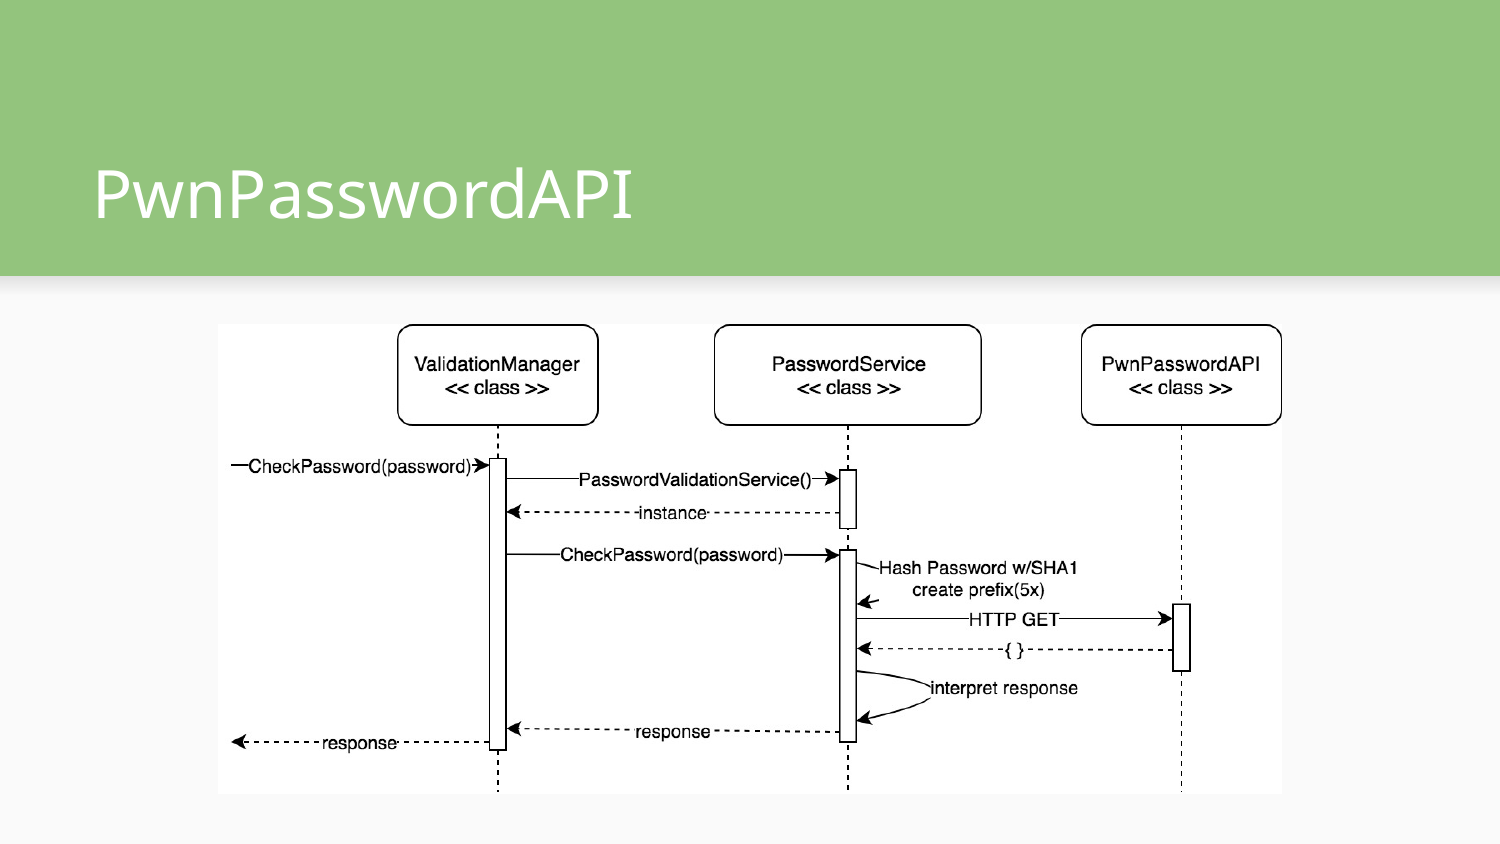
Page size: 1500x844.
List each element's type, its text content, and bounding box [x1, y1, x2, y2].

picture [218, 324, 1282, 795]
title PwnPasswordAPI [77, 121, 1427, 248]
